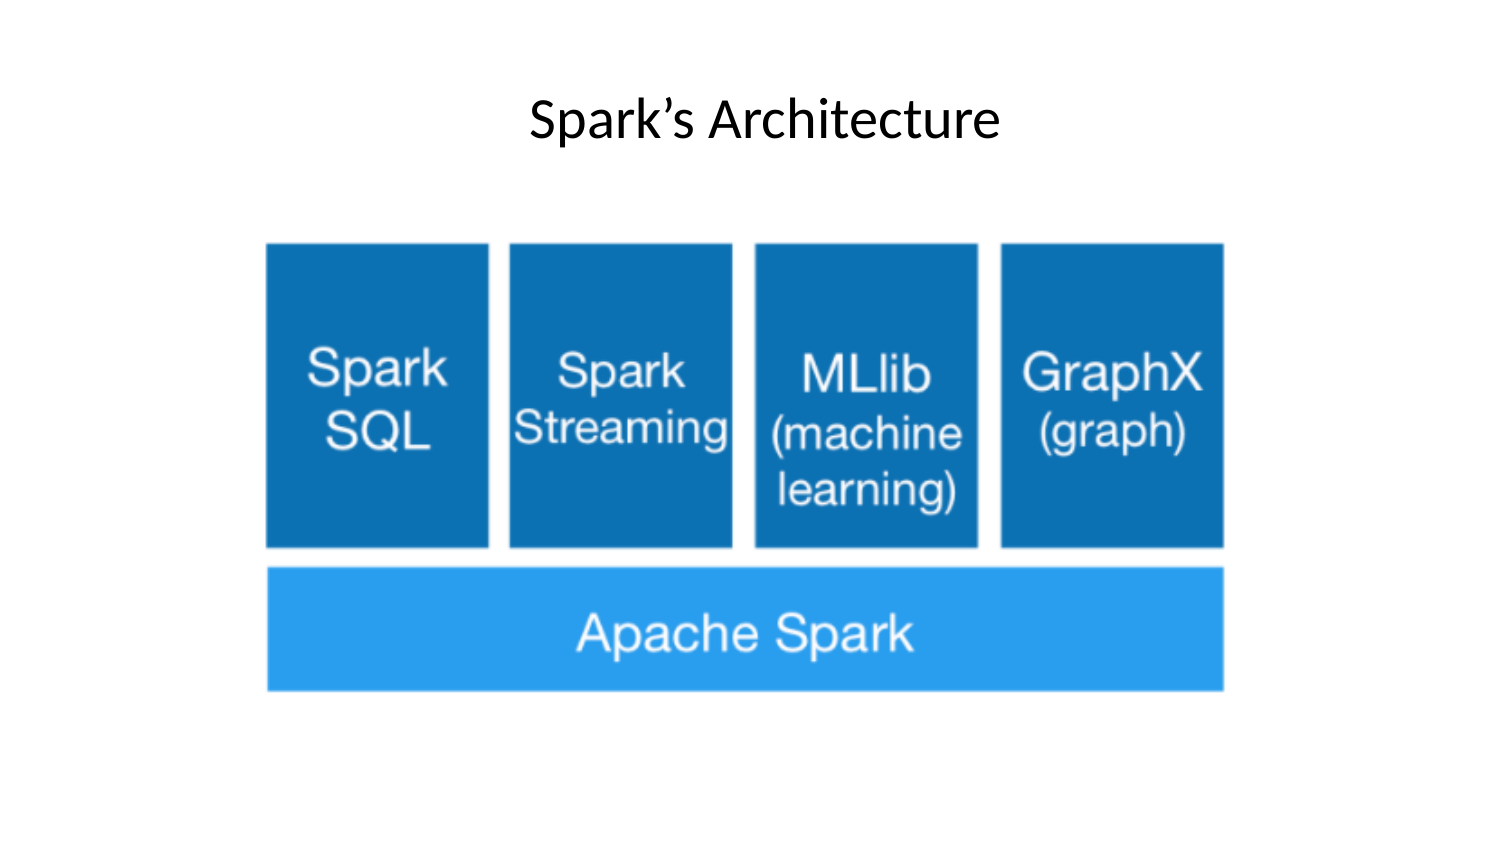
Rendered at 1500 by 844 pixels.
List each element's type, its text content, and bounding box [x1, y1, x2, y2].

title Spark’s Architecture [214, 79, 1330, 221]
picture [230, 211, 1270, 726]
